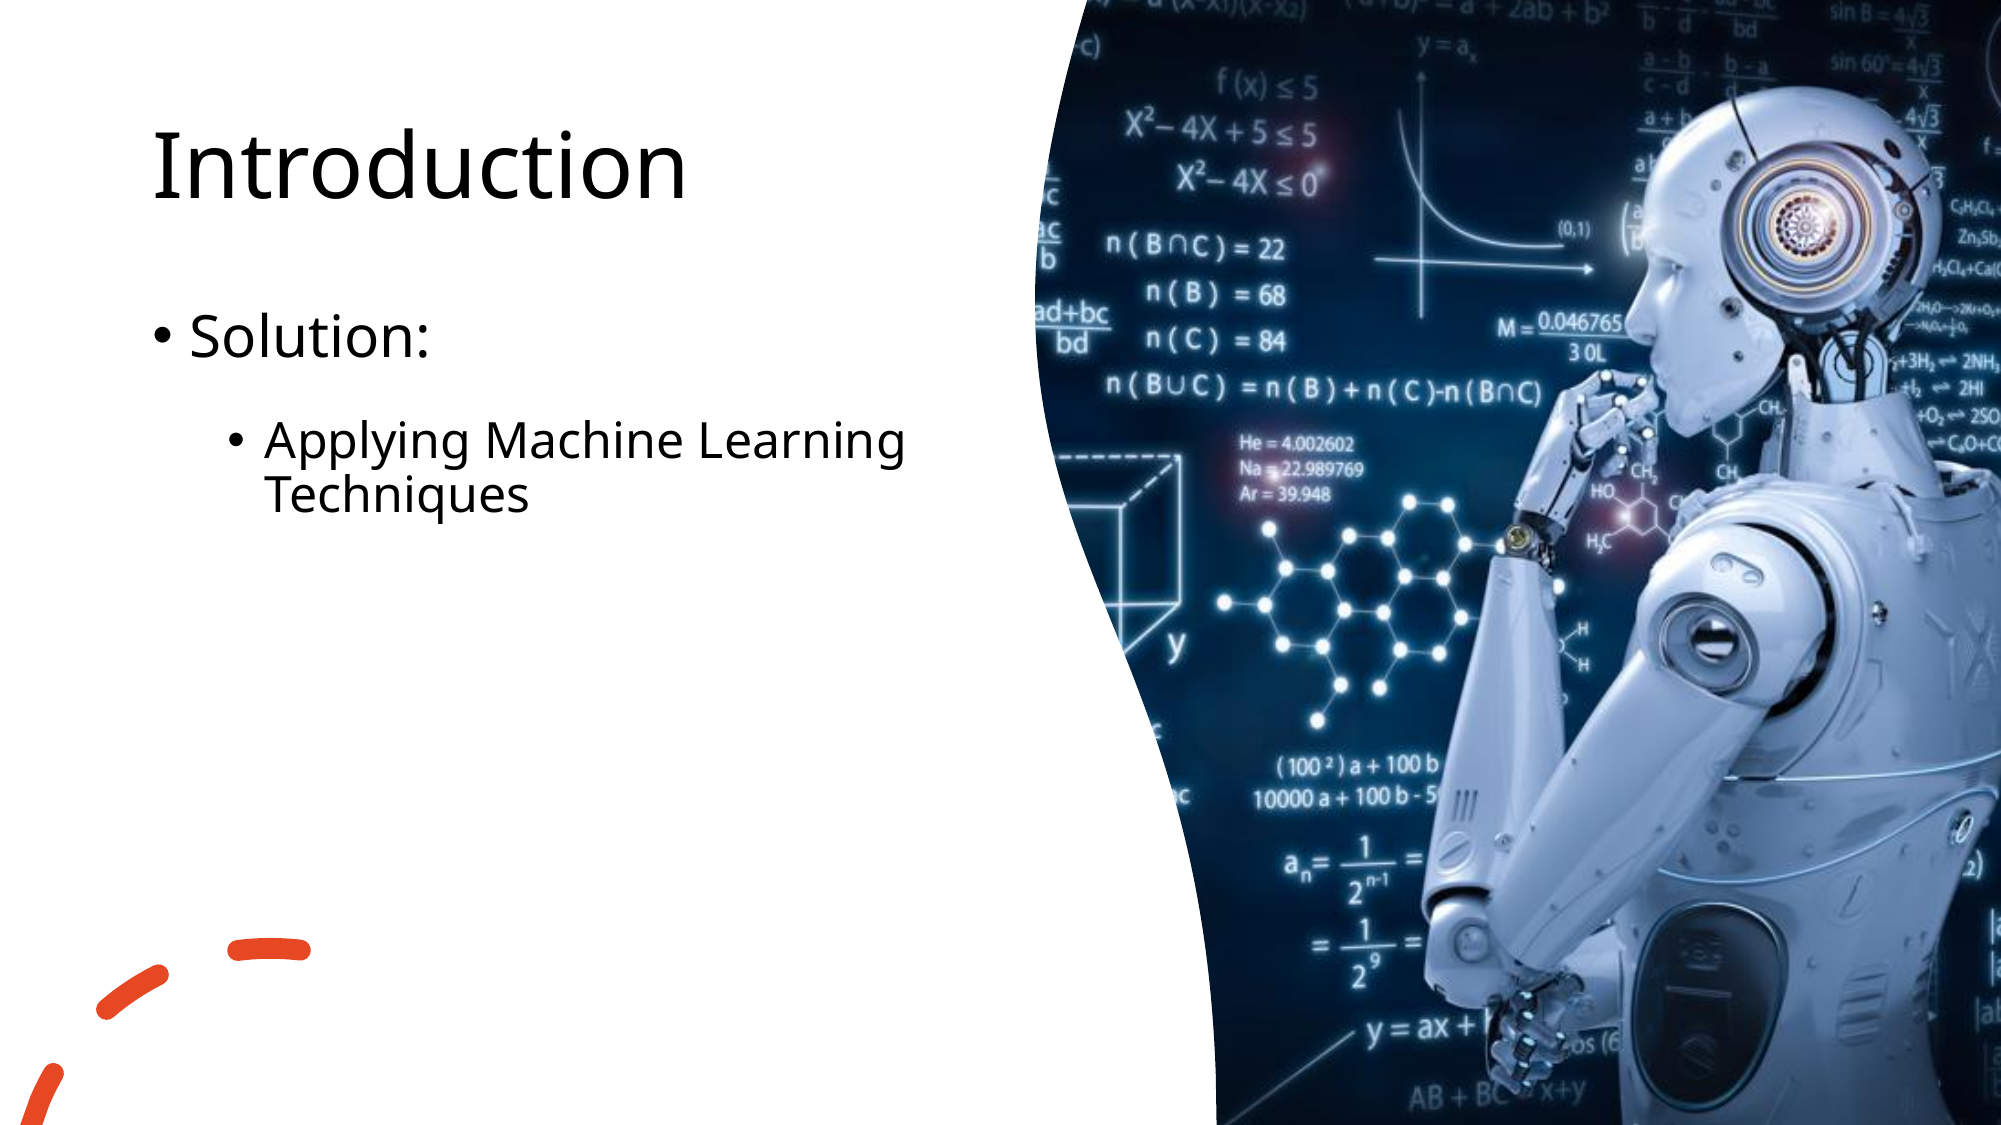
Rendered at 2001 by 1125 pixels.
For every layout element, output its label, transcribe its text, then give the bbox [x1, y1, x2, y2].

text_box Applying Machine Learning Techniques [137, 408, 1034, 626]
picture [1034, 0, 2001, 1125]
title Introduction [137, 59, 1034, 278]
list Solution: [137, 299, 1034, 408]
